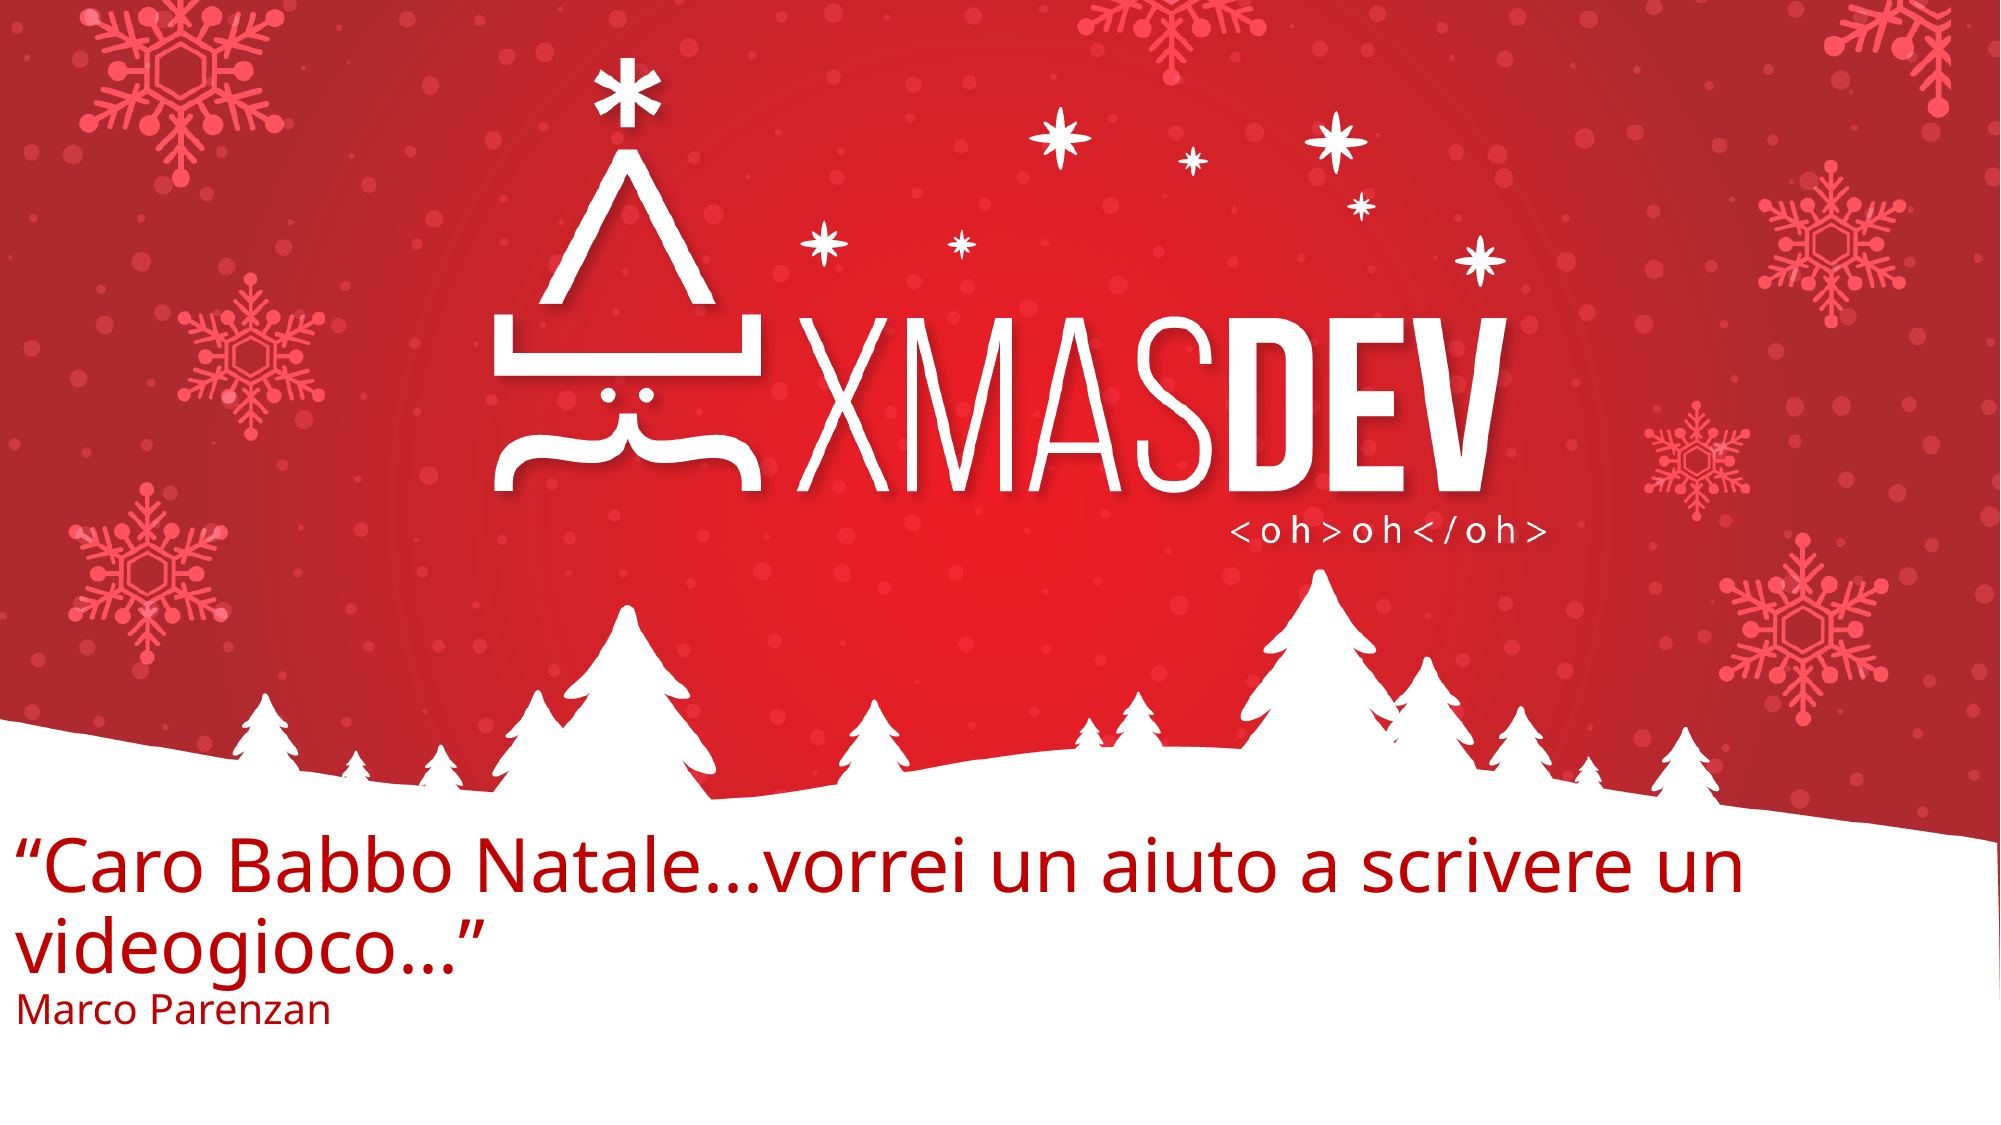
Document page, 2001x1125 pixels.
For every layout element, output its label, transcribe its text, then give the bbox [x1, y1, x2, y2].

list Marco Parenzan [0, 981, 2000, 1113]
title “Caro Babbo Natale...vorrei un aiuto a scrivere un videogioco...” [0, 820, 2000, 952]
picture [0, 0, 2000, 820]
picture [0, 952, 2000, 981]
